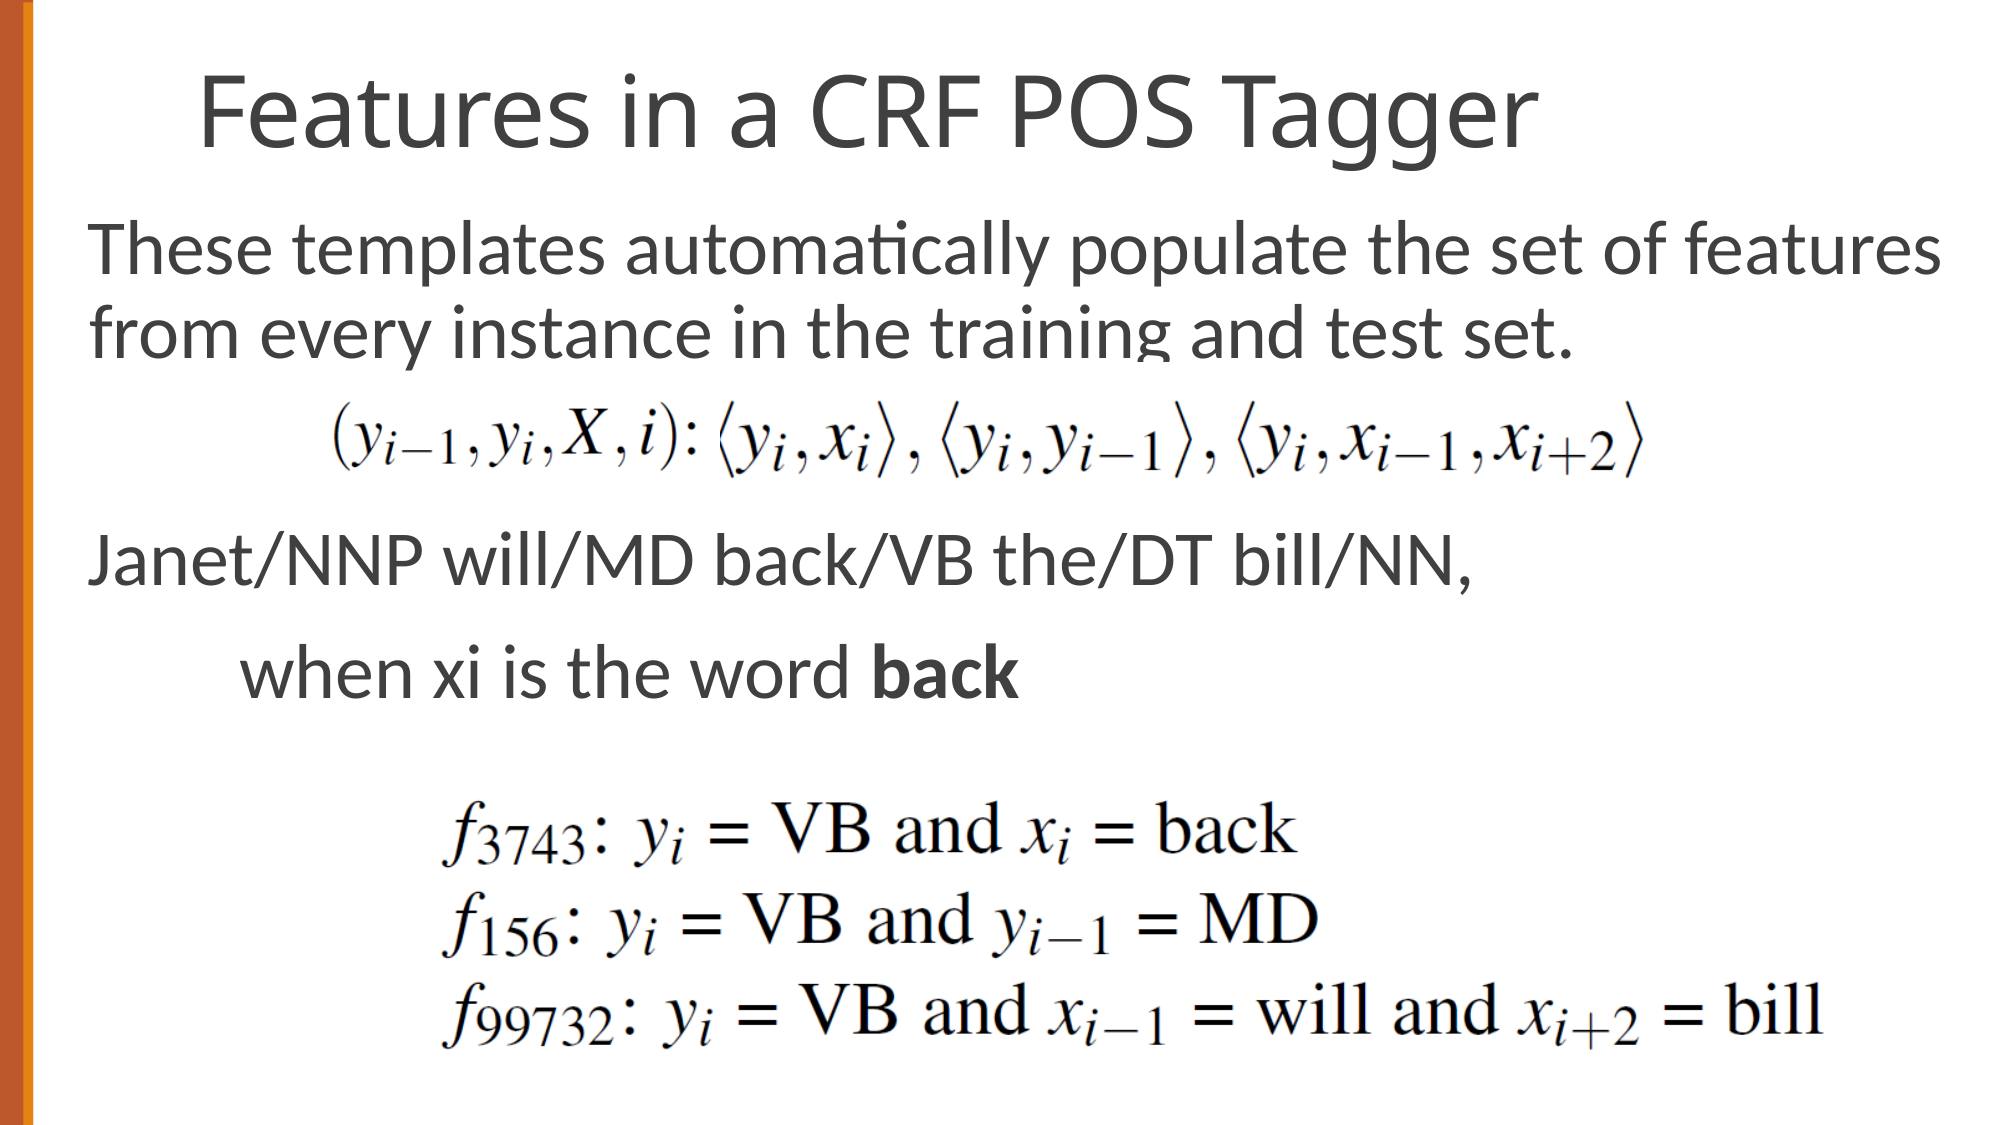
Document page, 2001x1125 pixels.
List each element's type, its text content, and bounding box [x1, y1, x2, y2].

picture [411, 768, 1846, 1082]
list These templates automatically populate the set of features from every instance in the training and test set. Janet/NNP will/MD back/VB the/DT bill/NN, when xi is the word back [87, 200, 1950, 1013]
title Features in a CRF POS Tagger [180, 26, 1830, 175]
picture [330, 361, 1670, 533]
